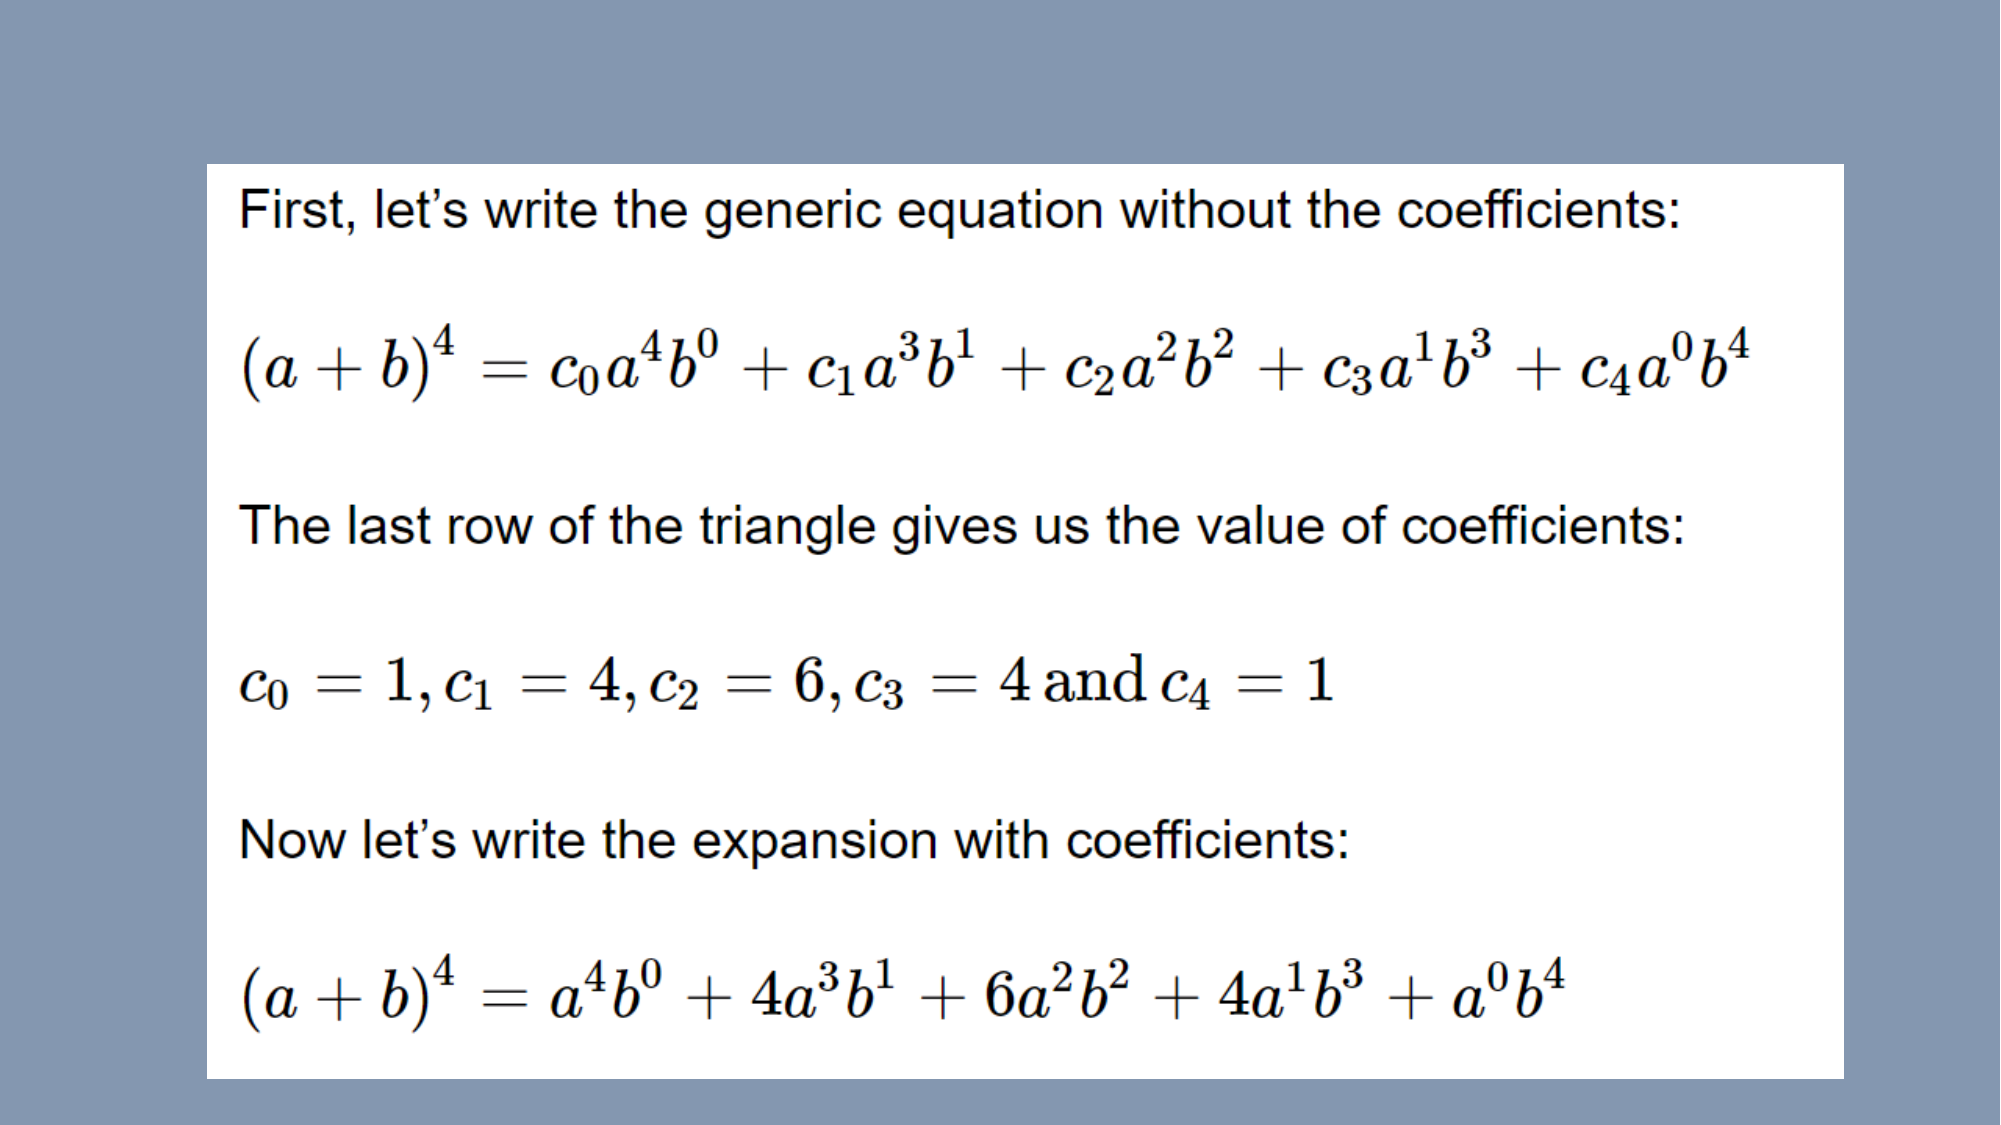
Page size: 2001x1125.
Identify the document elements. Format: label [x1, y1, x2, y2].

picture [207, 164, 1844, 1079]
